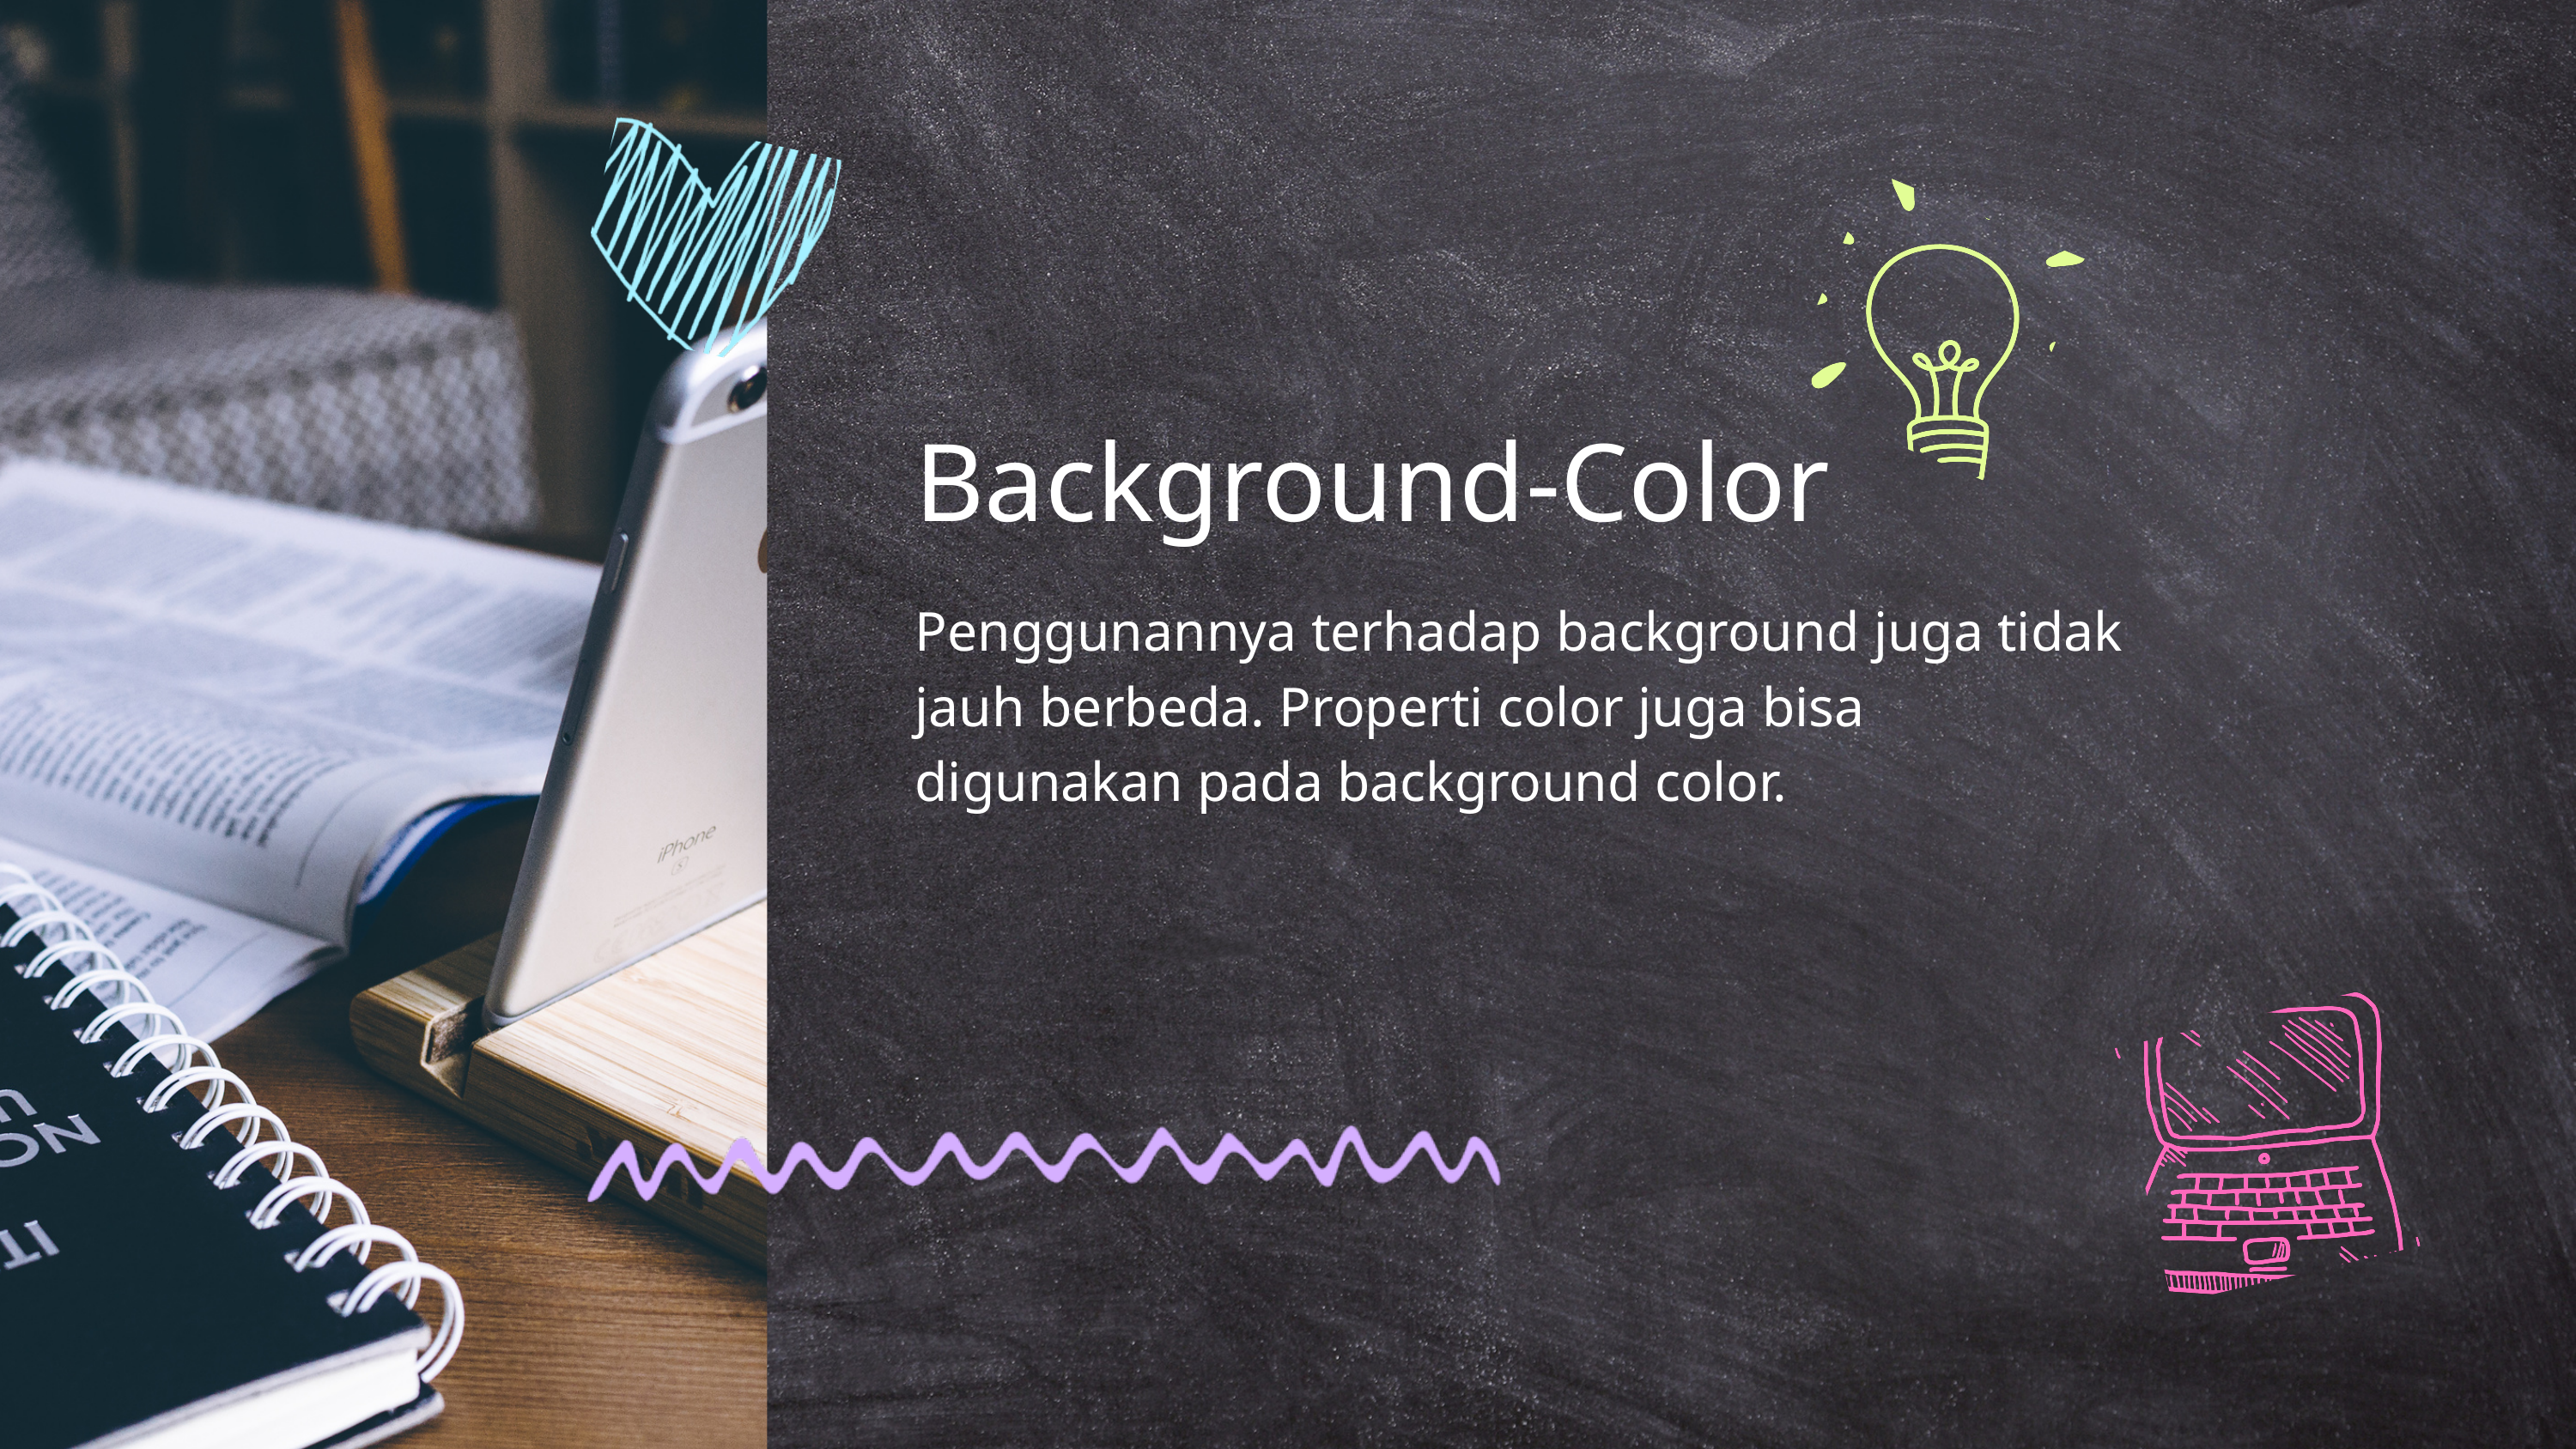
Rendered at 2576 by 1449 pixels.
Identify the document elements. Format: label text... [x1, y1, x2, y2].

text_box Background-Color [914, 425, 2274, 543]
text_box [769, 0, 2576, 1449]
text_box [772, 1076, 1505, 1234]
text_box Penggunannya terhadap background juga tidak jauh berbeda. Properti color juga bisa digunakan pada background color. [914, 586, 2137, 813]
text_box [772, 144, 842, 374]
text_box [2112, 987, 2433, 1304]
text_box [1779, 171, 2090, 486]
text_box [0, 0, 768, 1449]
